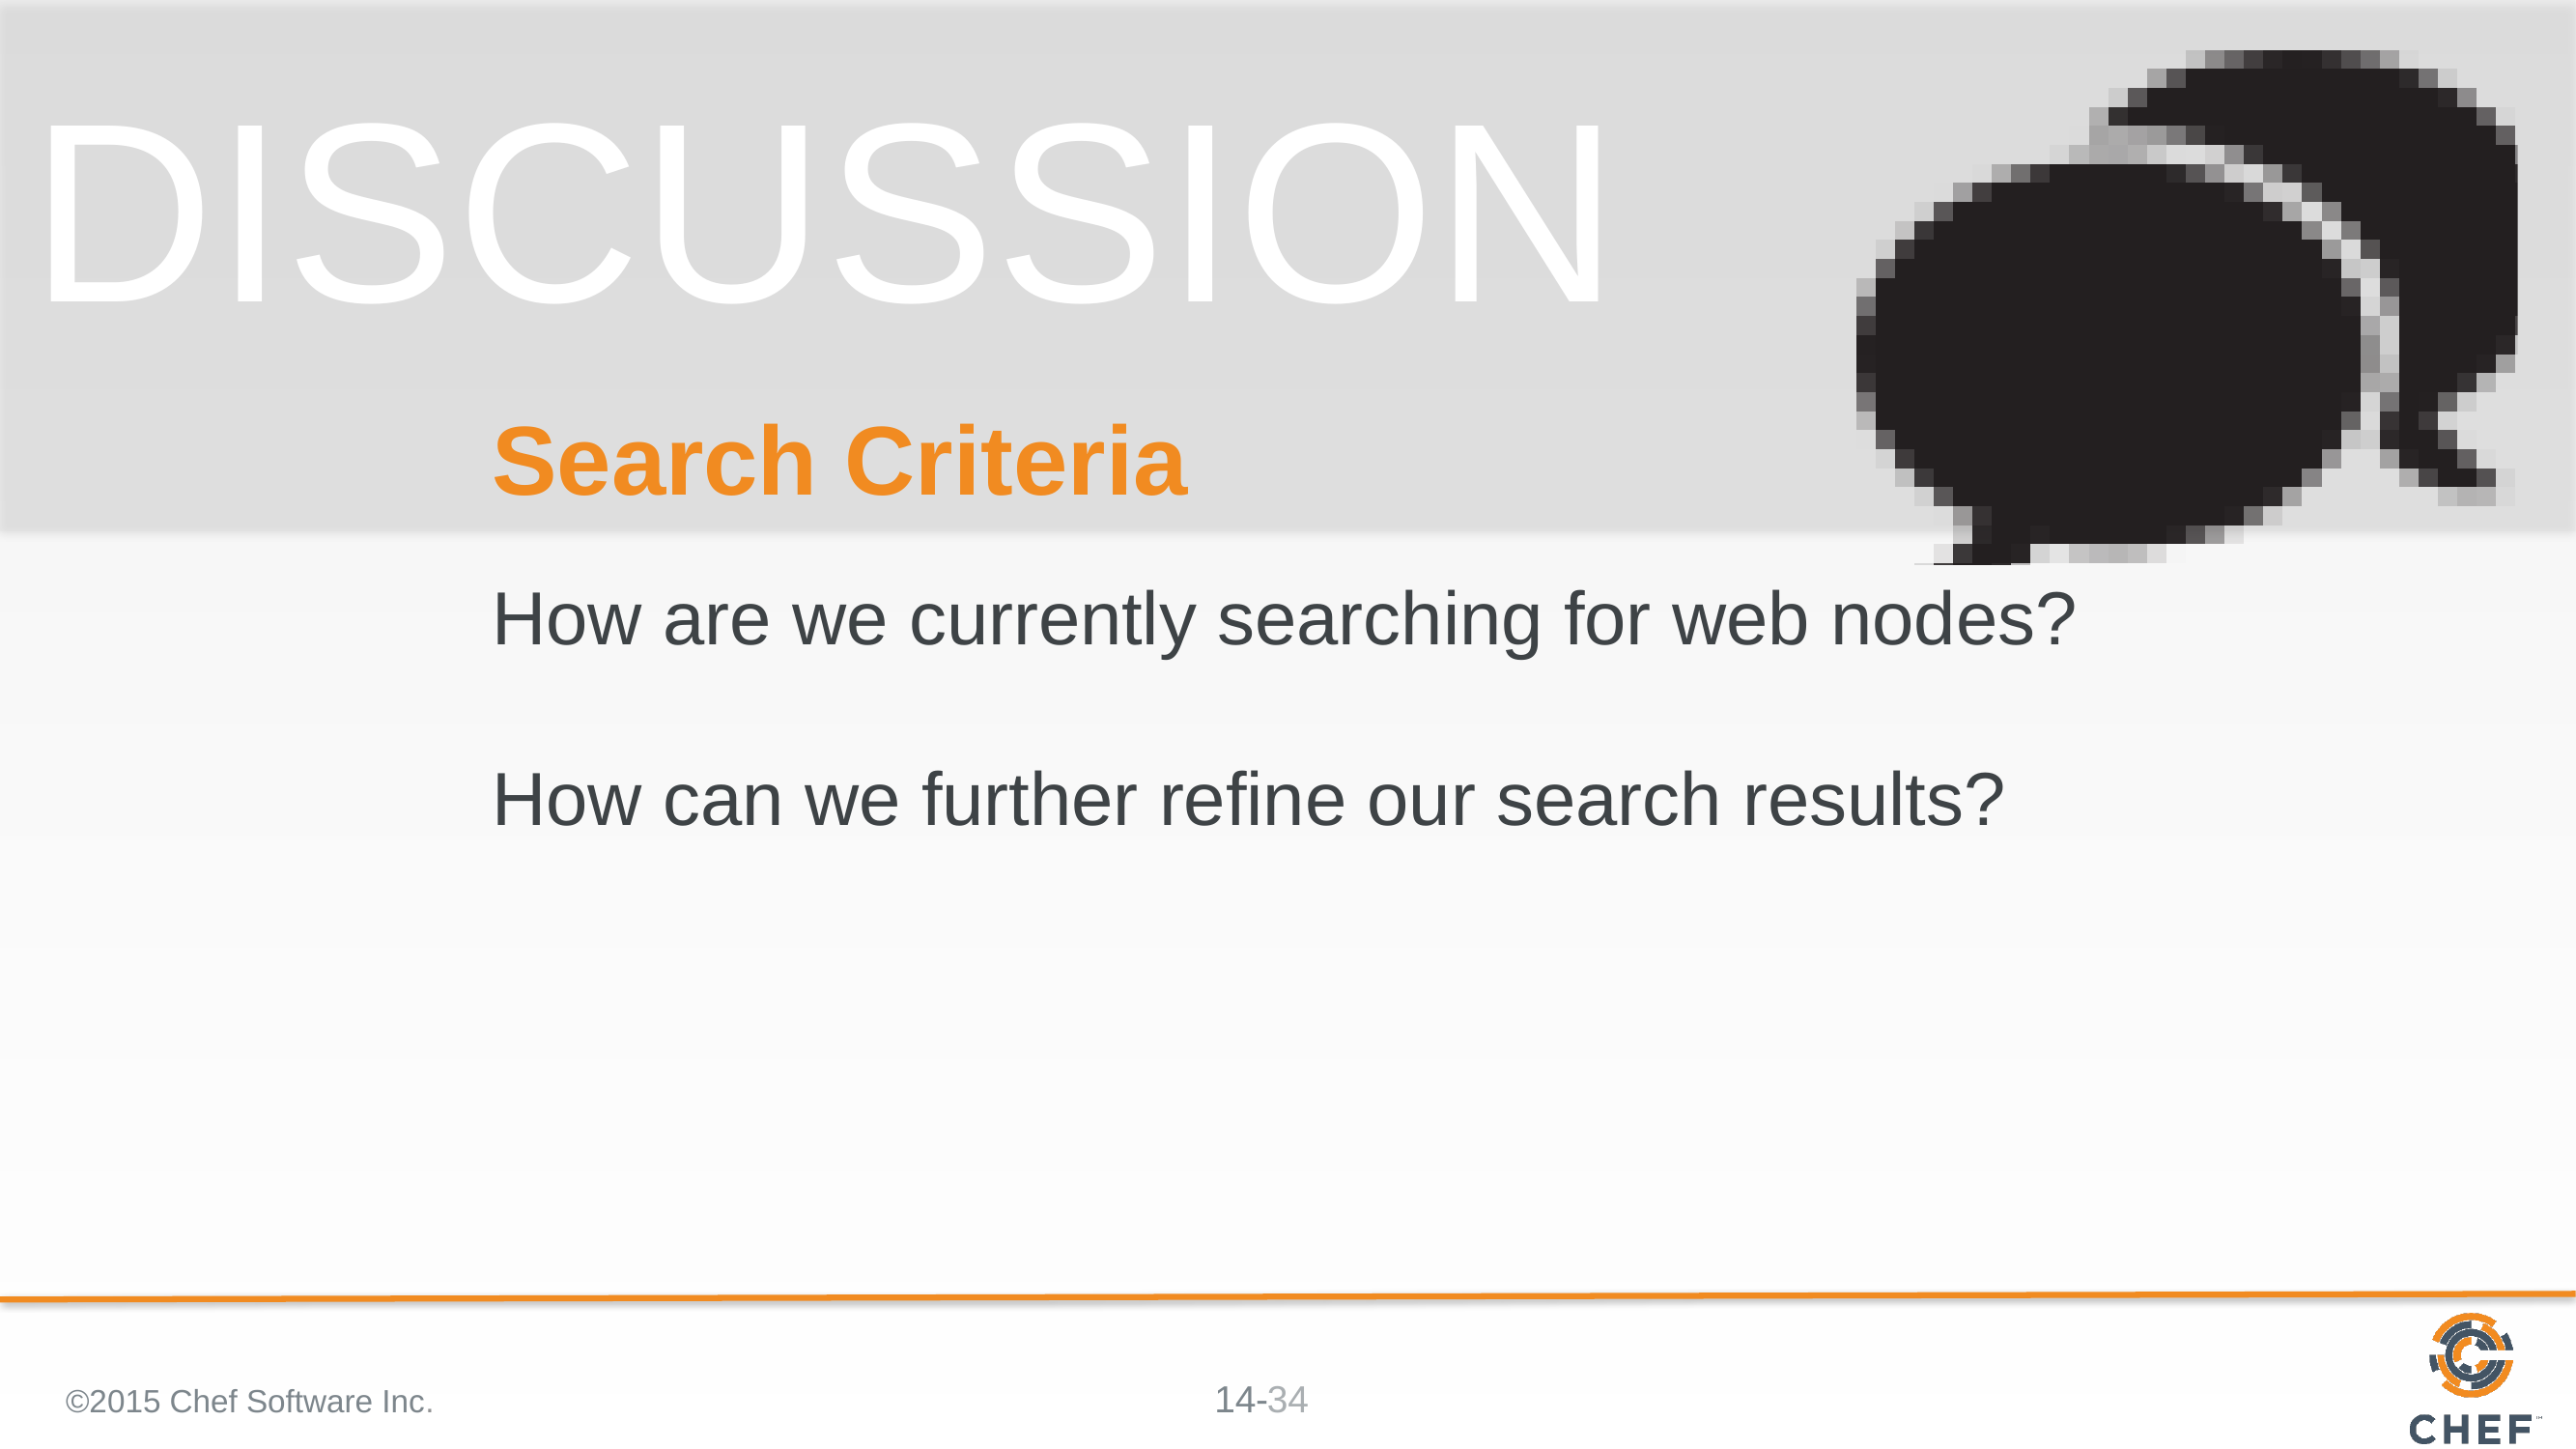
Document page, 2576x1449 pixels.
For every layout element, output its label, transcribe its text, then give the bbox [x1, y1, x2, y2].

slide_number 34 [998, 1359, 1578, 1437]
picture [2399, 1297, 2550, 1449]
footer ©2015 Chef Software Inc. [51, 1359, 952, 1440]
title Search Criteria [477, 395, 2217, 531]
subtitle How are we currently searching for web nodes? How can we further refine our search results? [477, 554, 2217, 959]
